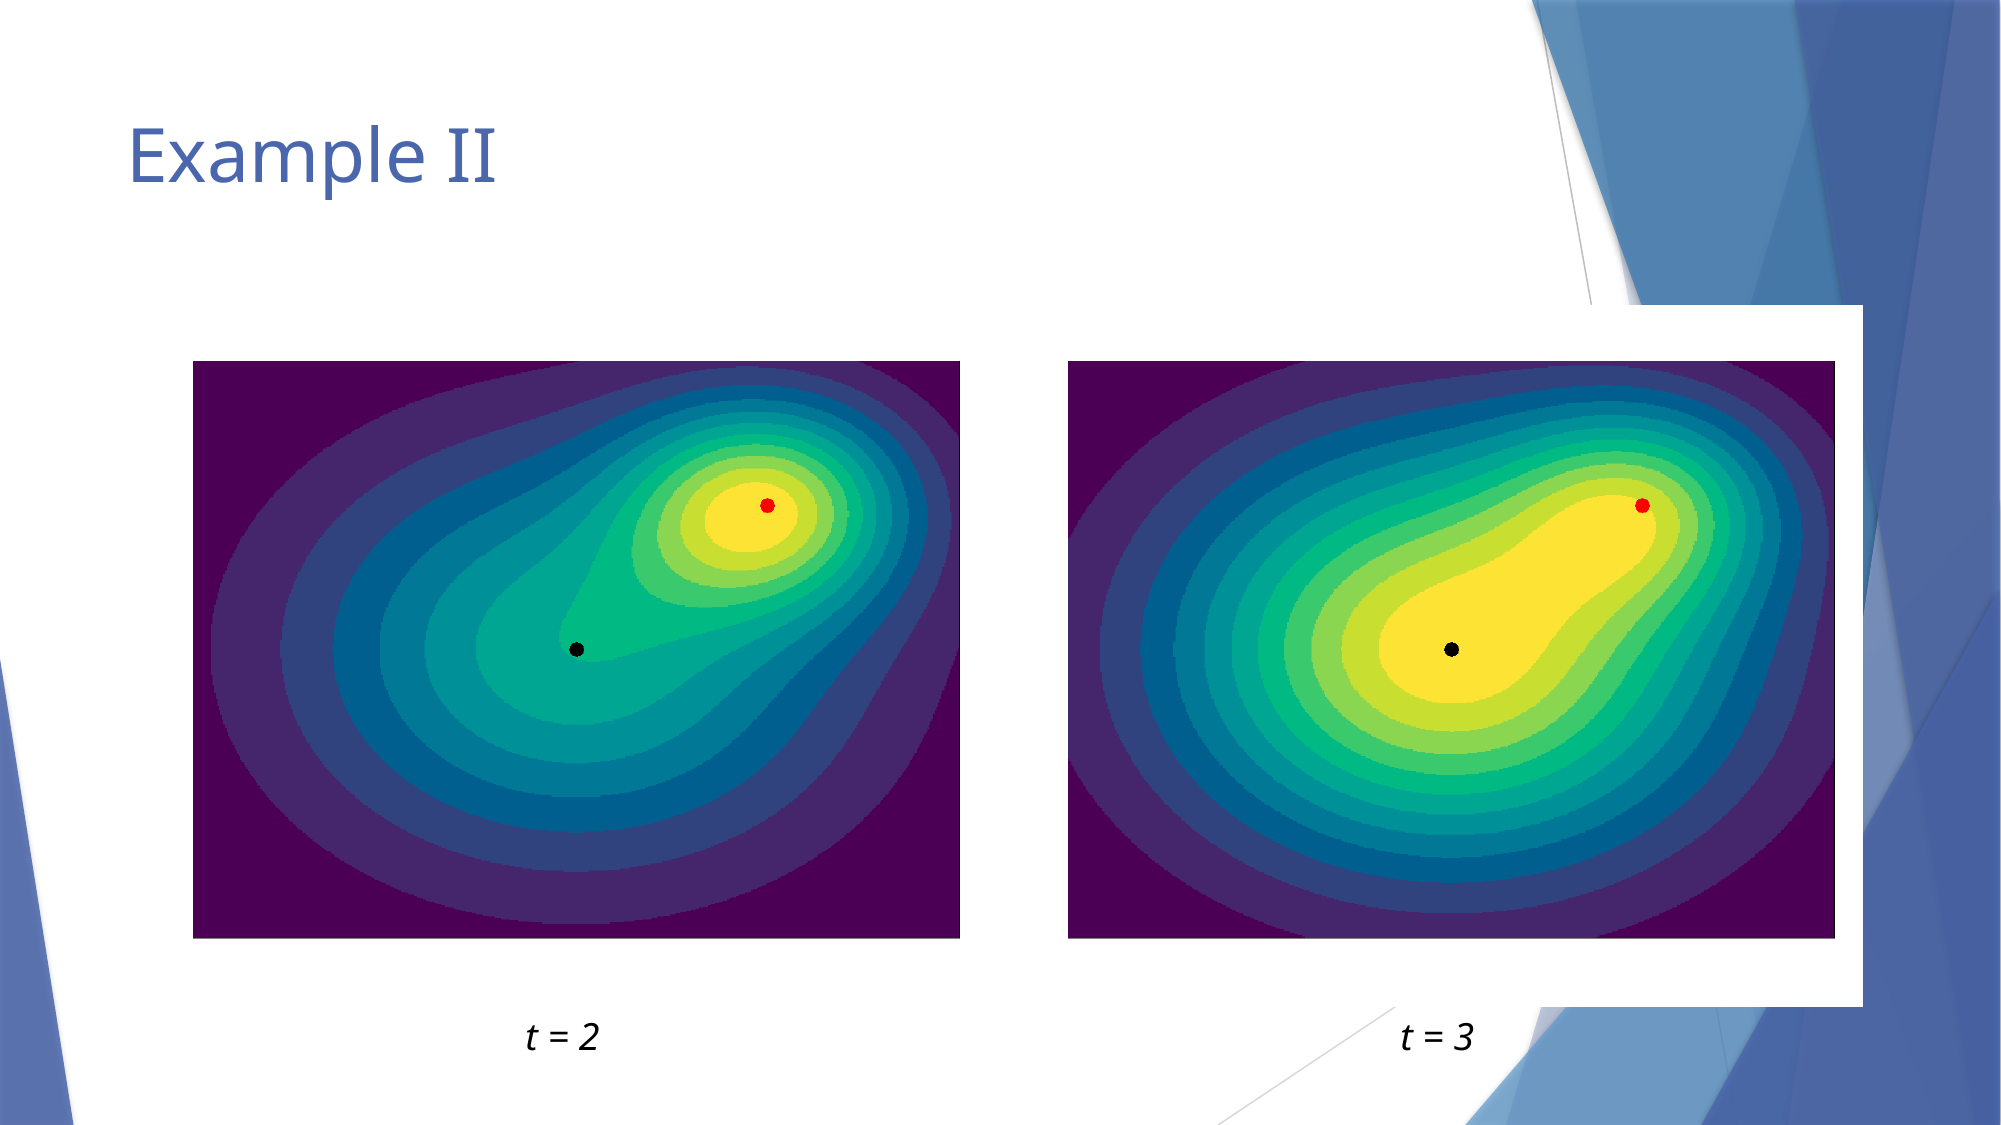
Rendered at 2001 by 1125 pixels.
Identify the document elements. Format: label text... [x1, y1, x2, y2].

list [136, 305, 988, 1008]
title Example II [111, 99, 1522, 317]
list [1011, 305, 1863, 1008]
text_box t = 3 [937, 1005, 1938, 1066]
text_box t = 2 [360, 1017, 765, 1066]
